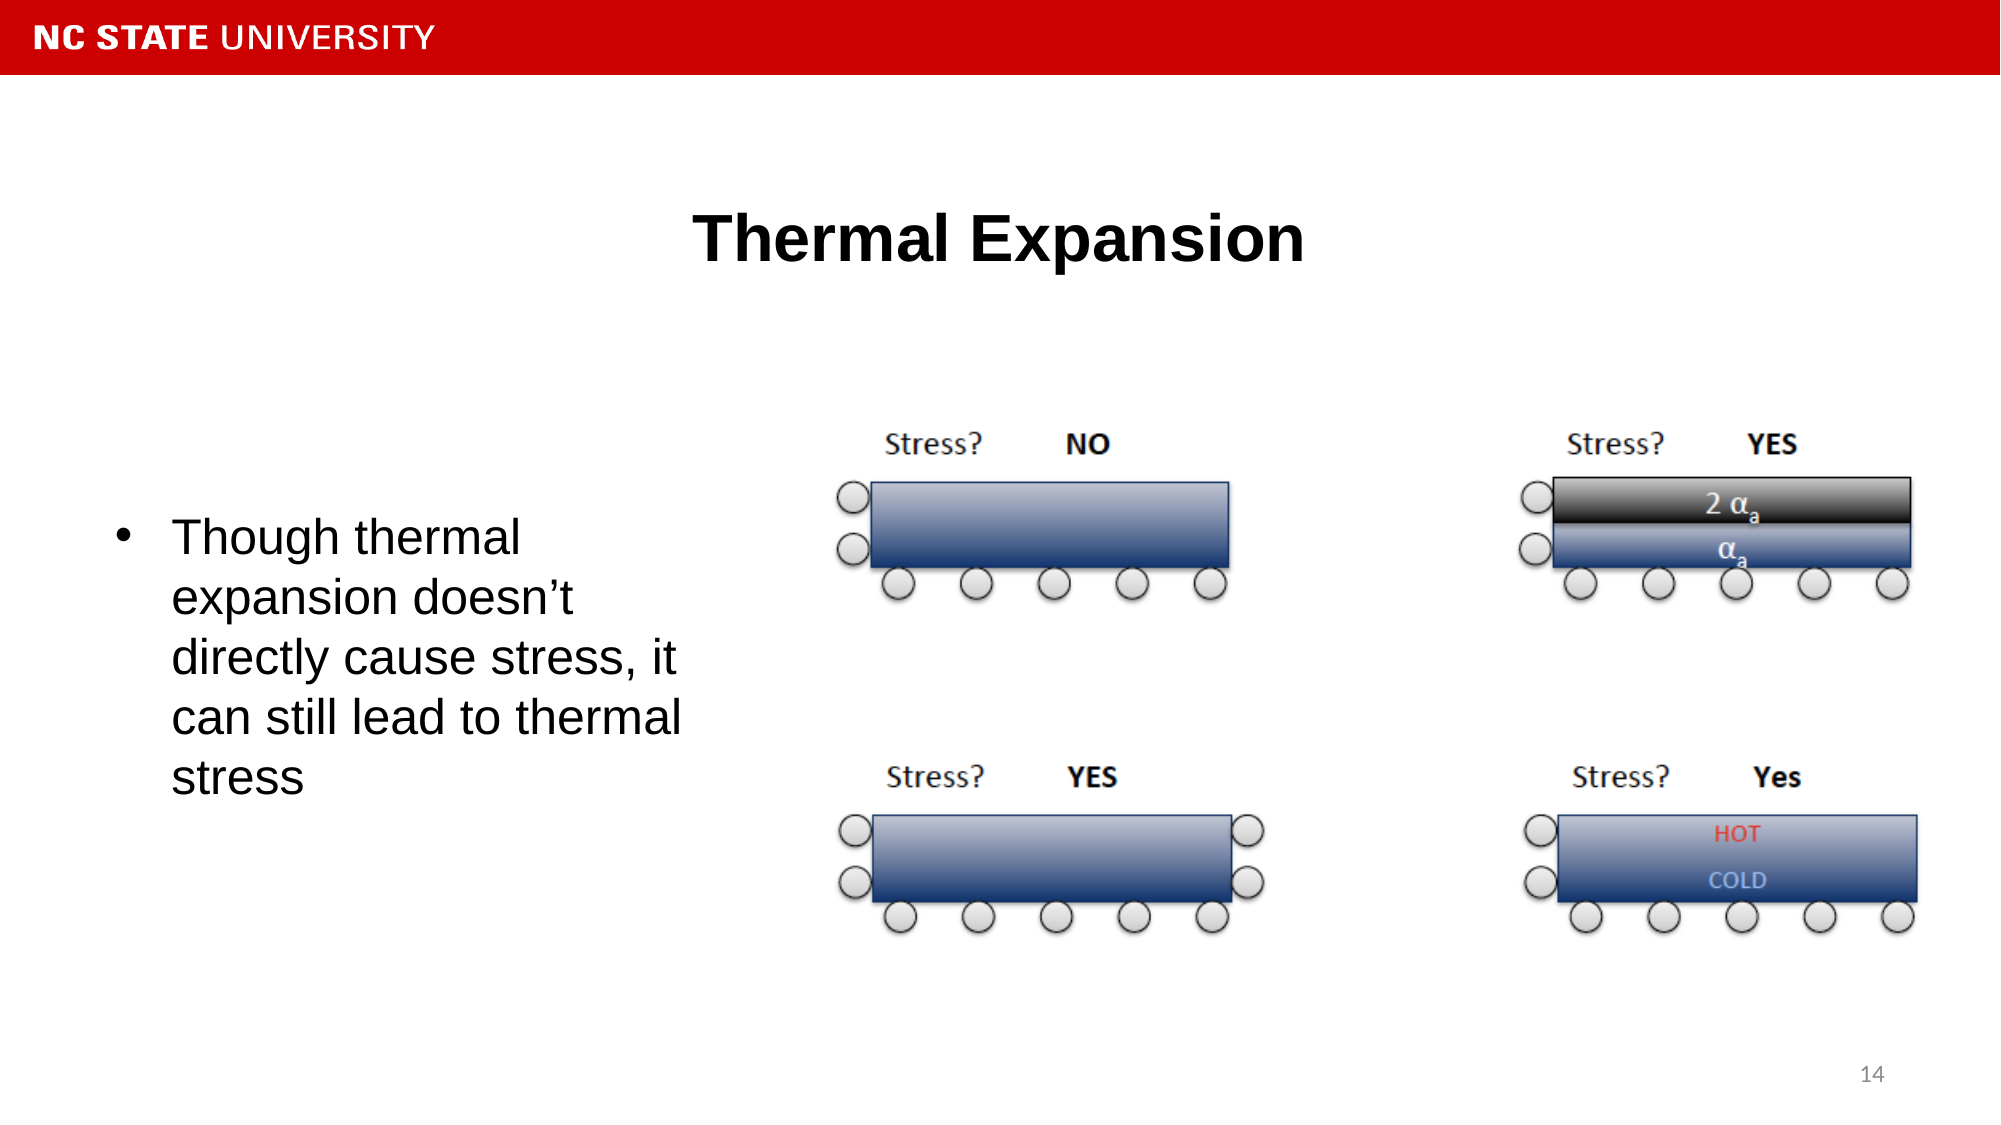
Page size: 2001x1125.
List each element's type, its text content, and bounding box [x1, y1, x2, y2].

slide_number 14 [1433, 1042, 1900, 1103]
title Thermal Expansion [99, 147, 1900, 323]
list Though thermal expansion doesn’t directly cause stress, it can still lead to thermal stress [99, 496, 753, 1005]
picture [825, 405, 1935, 954]
picture [0, 0, 2000, 75]
